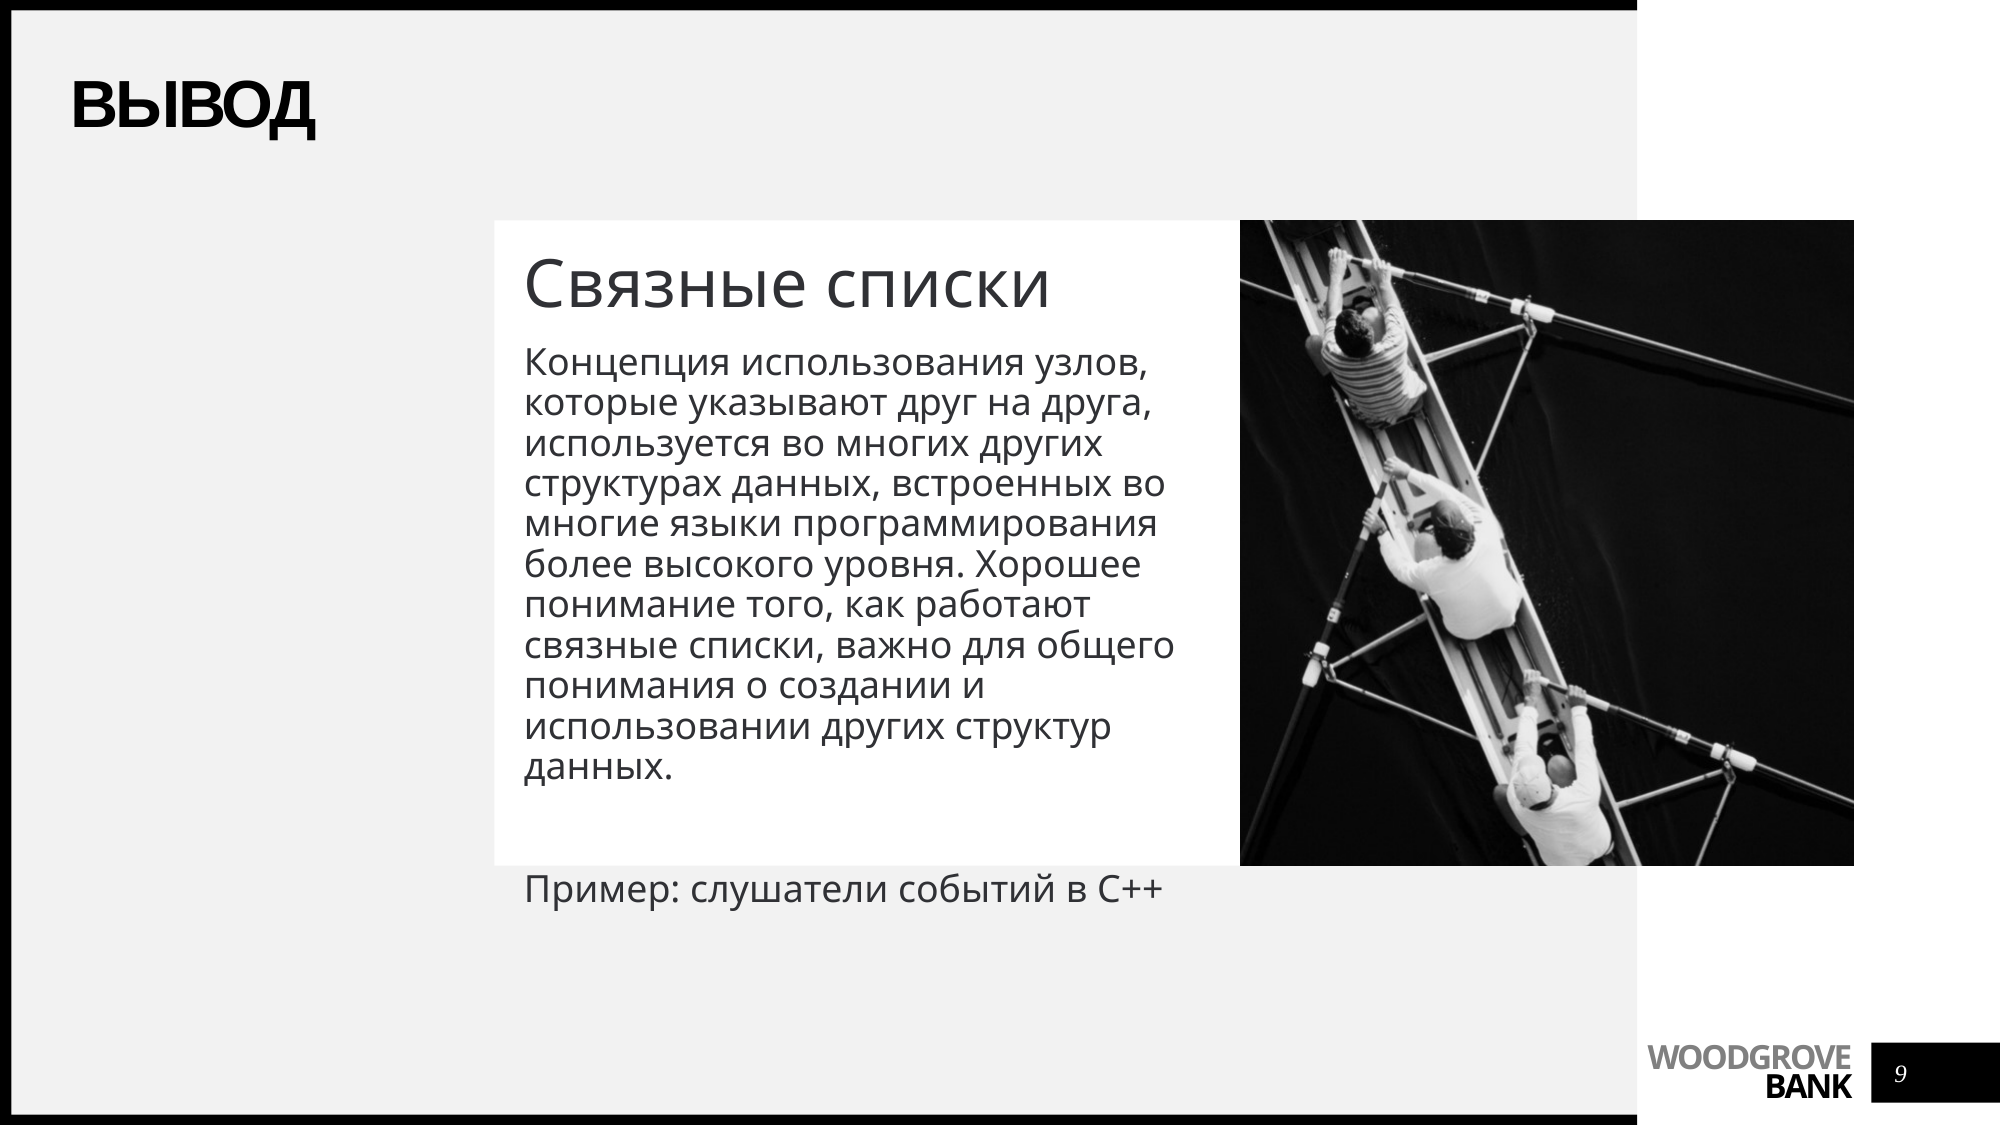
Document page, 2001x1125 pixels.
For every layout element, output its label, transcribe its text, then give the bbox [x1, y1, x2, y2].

picture [1240, 220, 1854, 866]
title вывод [70, 70, 1569, 142]
list Связные списки Концепция использования узлов, которые указывают друг на друга, используется во многих других структурах данных, встроенных во многие языки программирования более высокого уровня. Хорошее понимание того, как работают связные списки, важно для общего понимания о создании и использовании других структур данных. Пример: слушатели событий в С++ [494, 220, 1240, 866]
slide_number 9 [1877, 1050, 1924, 1096]
